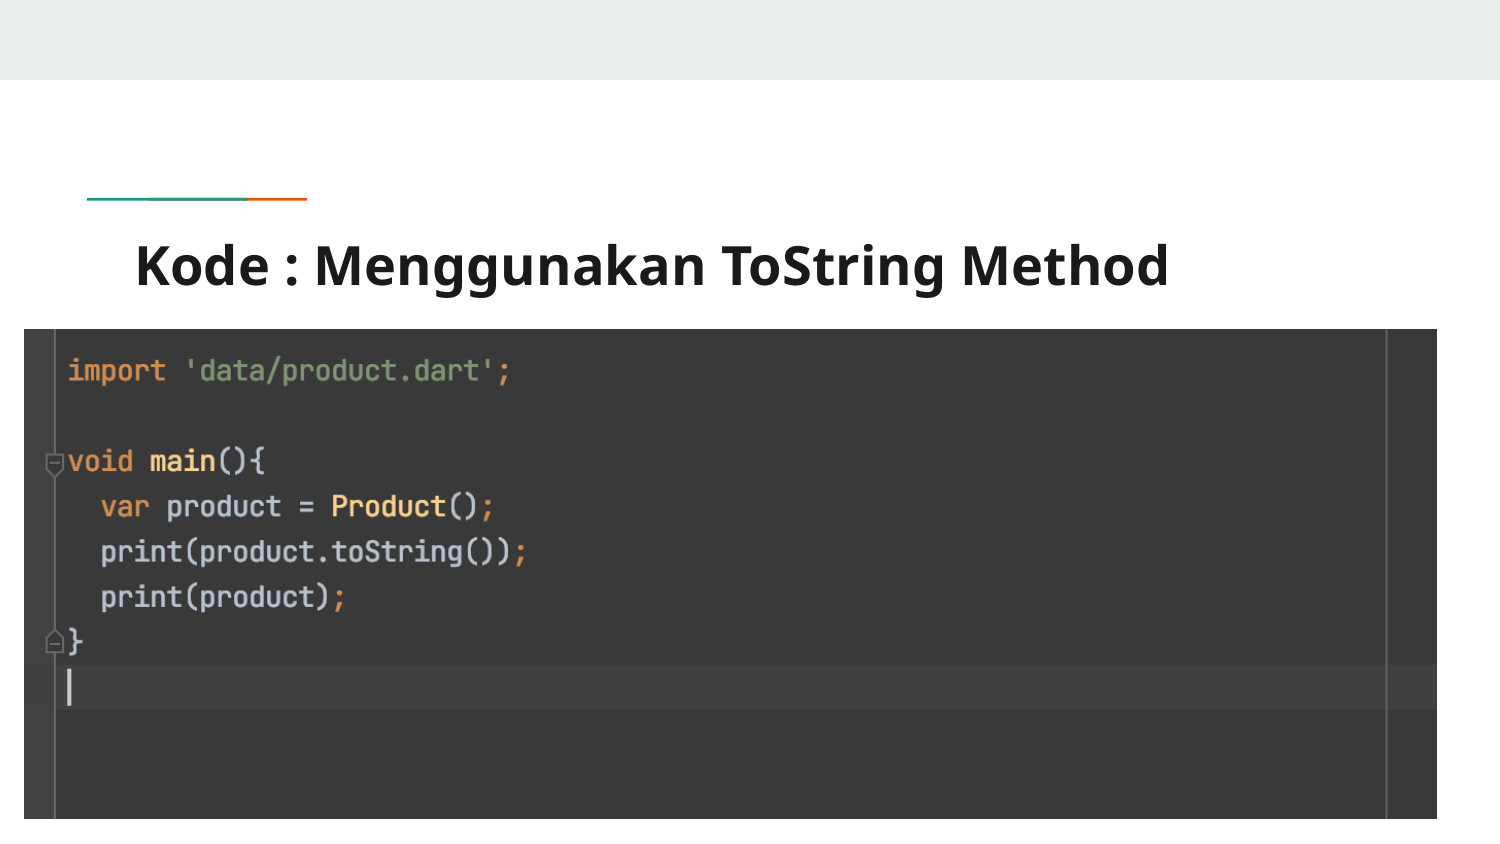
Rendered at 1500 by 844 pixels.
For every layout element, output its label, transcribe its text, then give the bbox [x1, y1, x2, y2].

picture [24, 328, 1437, 819]
title Kode : Menggunakan ToString Method [119, 216, 1381, 305]
